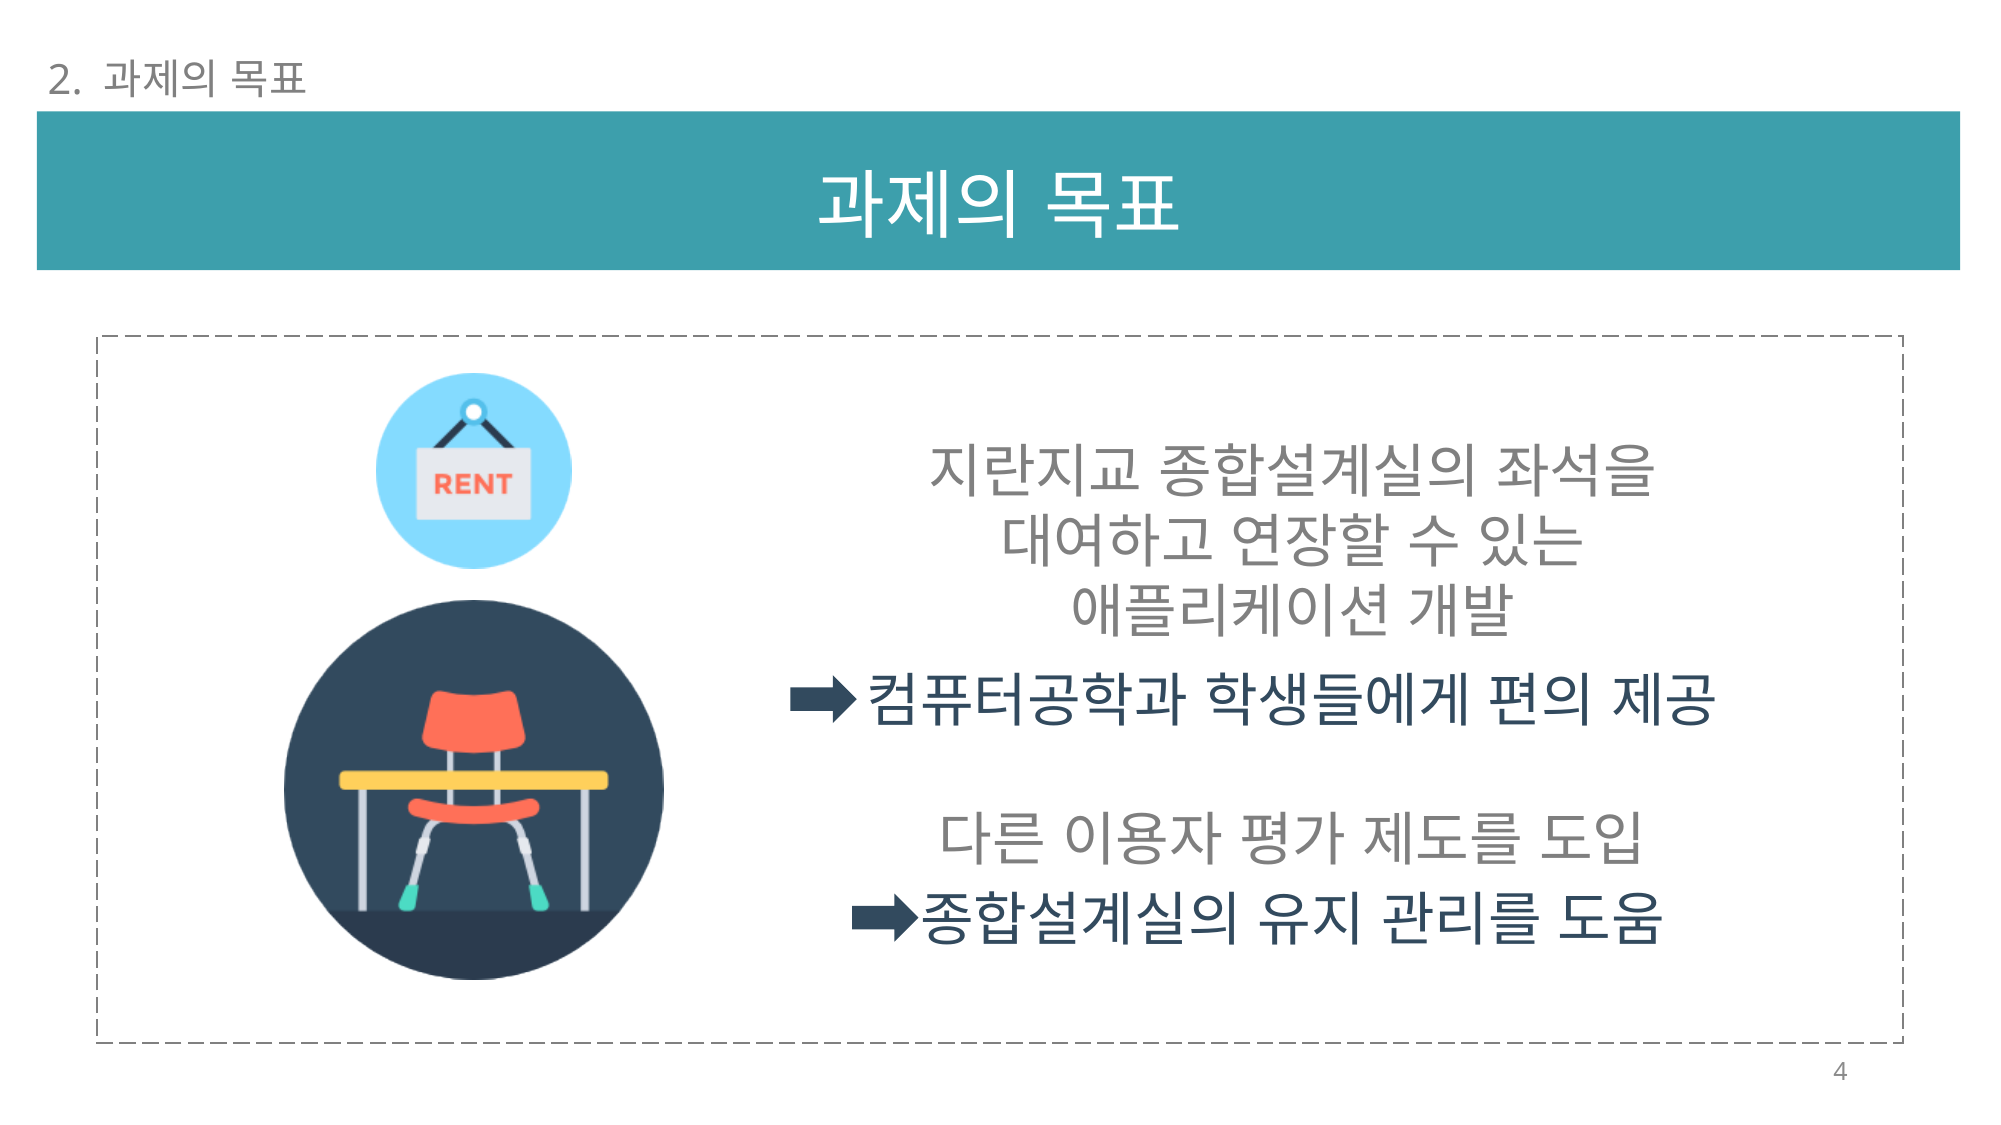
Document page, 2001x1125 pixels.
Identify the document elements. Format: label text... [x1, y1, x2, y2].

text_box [284, 373, 664, 980]
text_box 과제의 목표 [801, 150, 1198, 256]
text_box [790, 675, 855, 724]
slide_number 4 [1412, 1043, 1863, 1103]
text_box [96, 335, 1904, 1044]
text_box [855, 427, 1730, 961]
text_box 2. 과제의 목표 [32, 45, 323, 111]
text_box [36, 110, 1961, 271]
